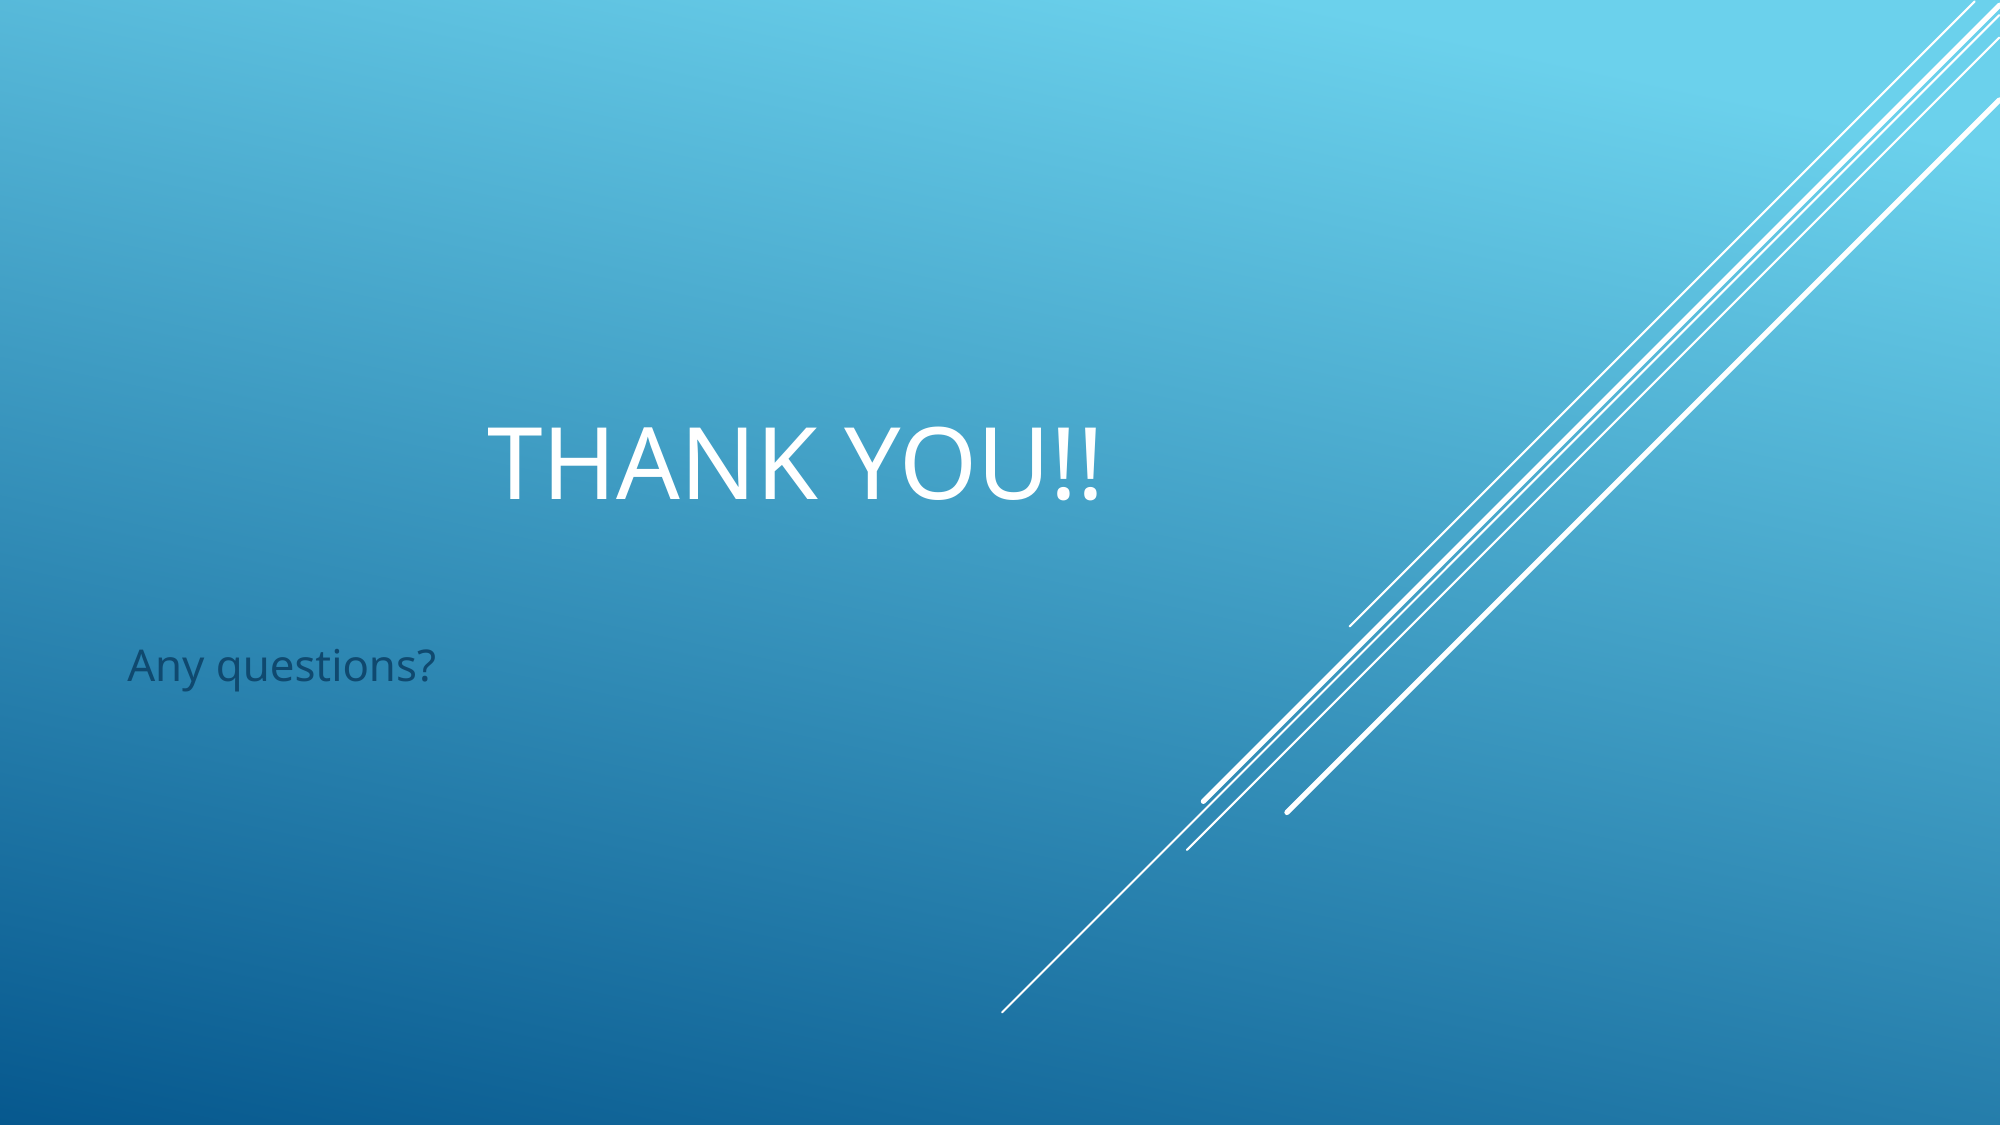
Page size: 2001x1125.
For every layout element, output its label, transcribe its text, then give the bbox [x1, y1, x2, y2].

title Thank you!! [472, 39, 1786, 528]
subtitle Any questions? [112, 630, 1163, 950]
